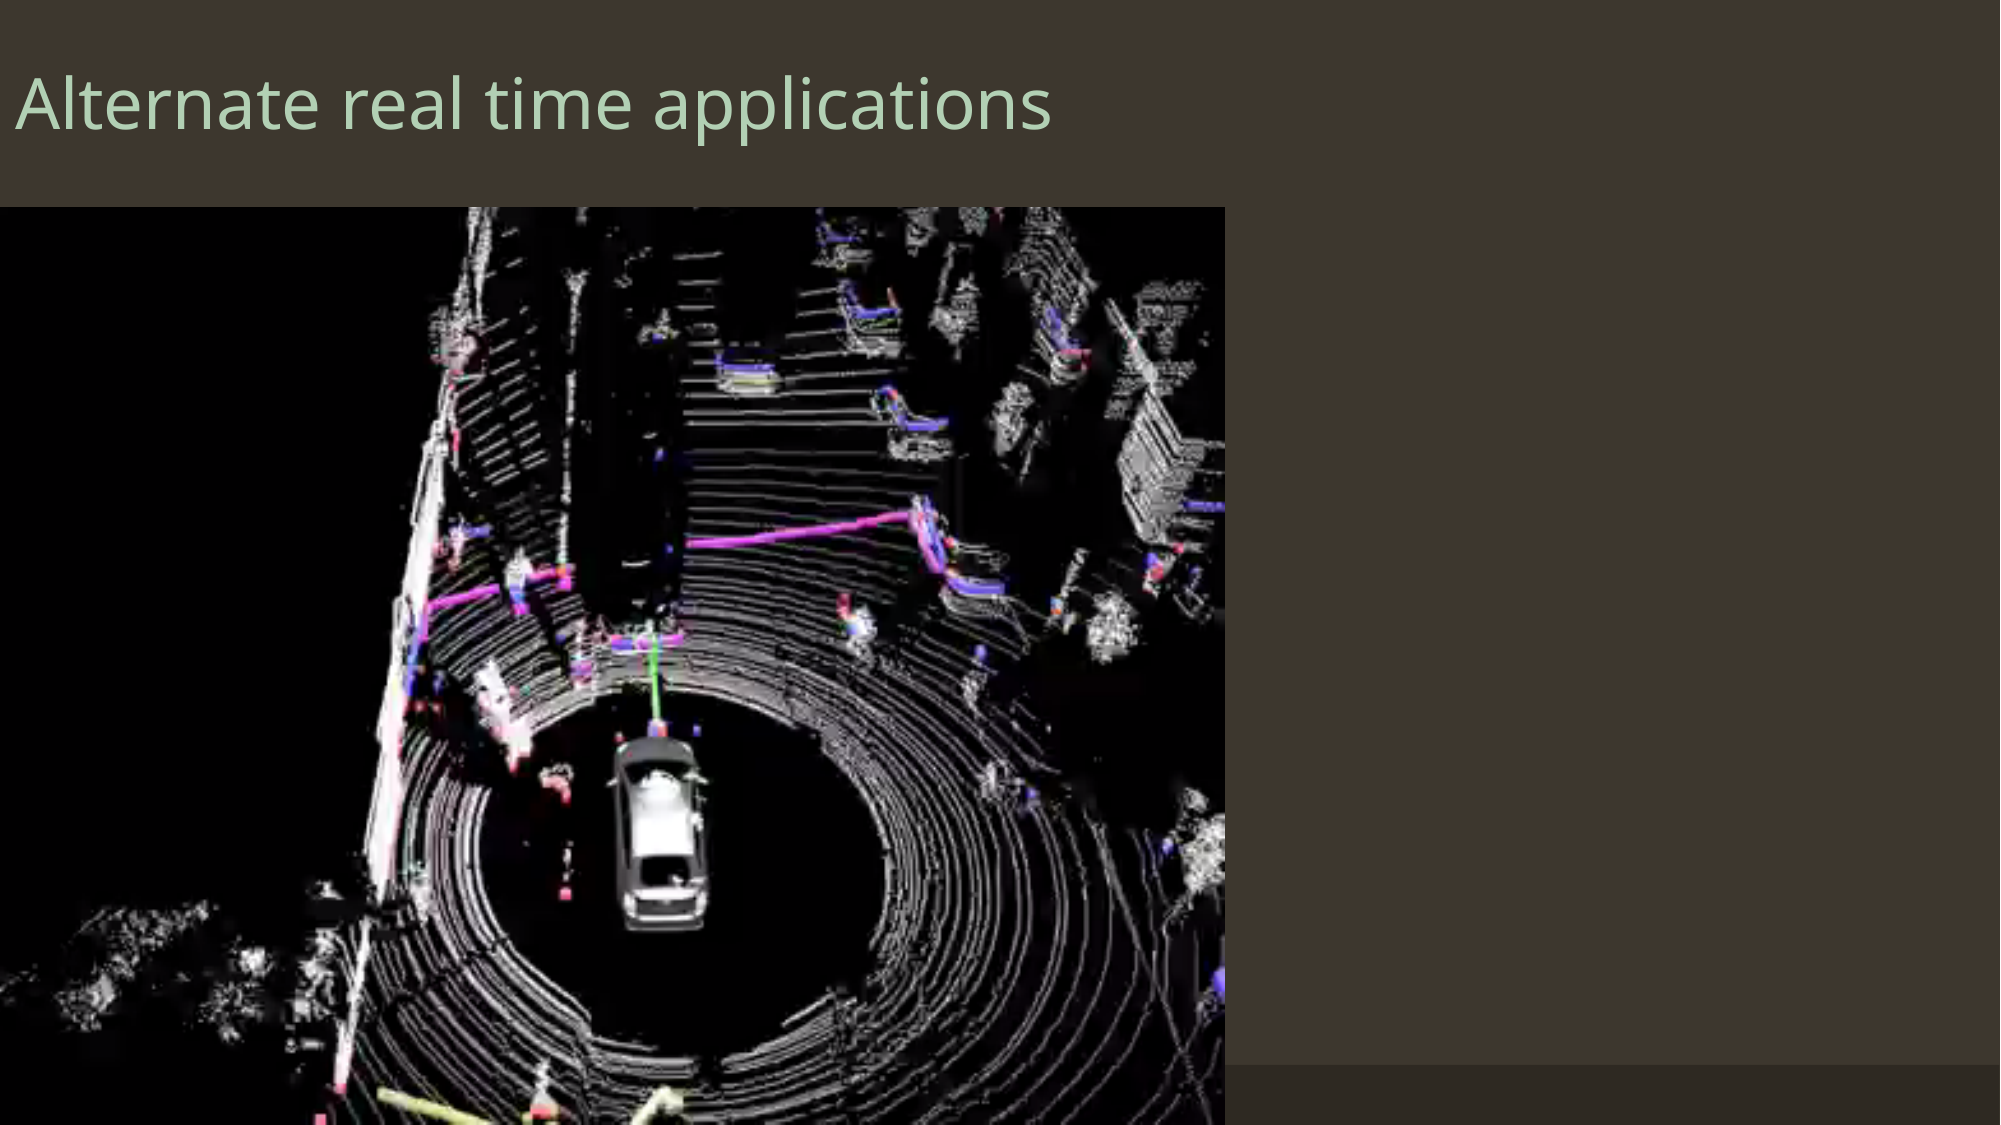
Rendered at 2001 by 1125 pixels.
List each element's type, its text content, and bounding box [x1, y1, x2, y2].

title Alternate real time applications [0, 37, 1725, 153]
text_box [0, 206, 1225, 1125]
